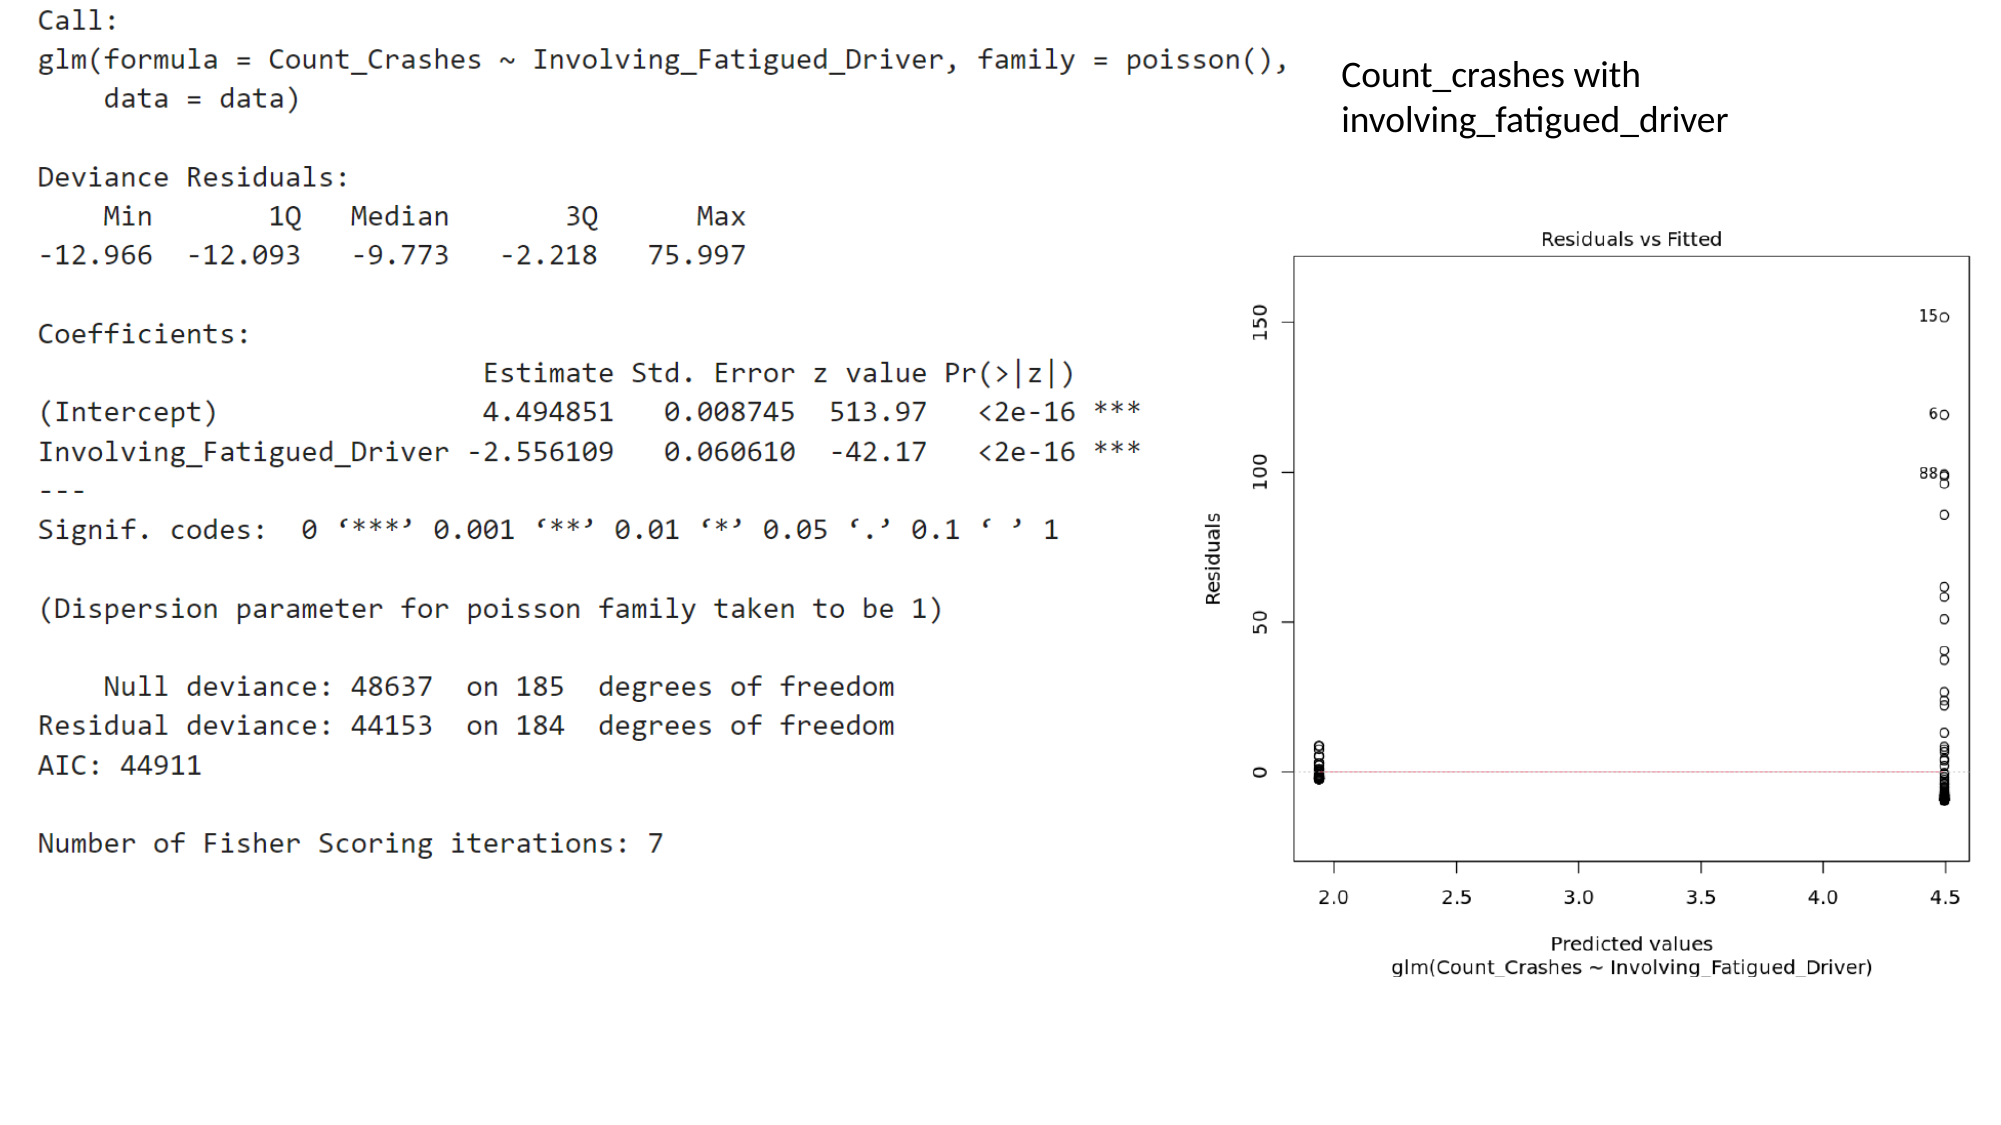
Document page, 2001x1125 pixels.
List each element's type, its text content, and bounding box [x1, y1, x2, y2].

text_box Count_crashes with involving_fatigued_driver [1326, 42, 1909, 148]
picture [19, 0, 1981, 977]
